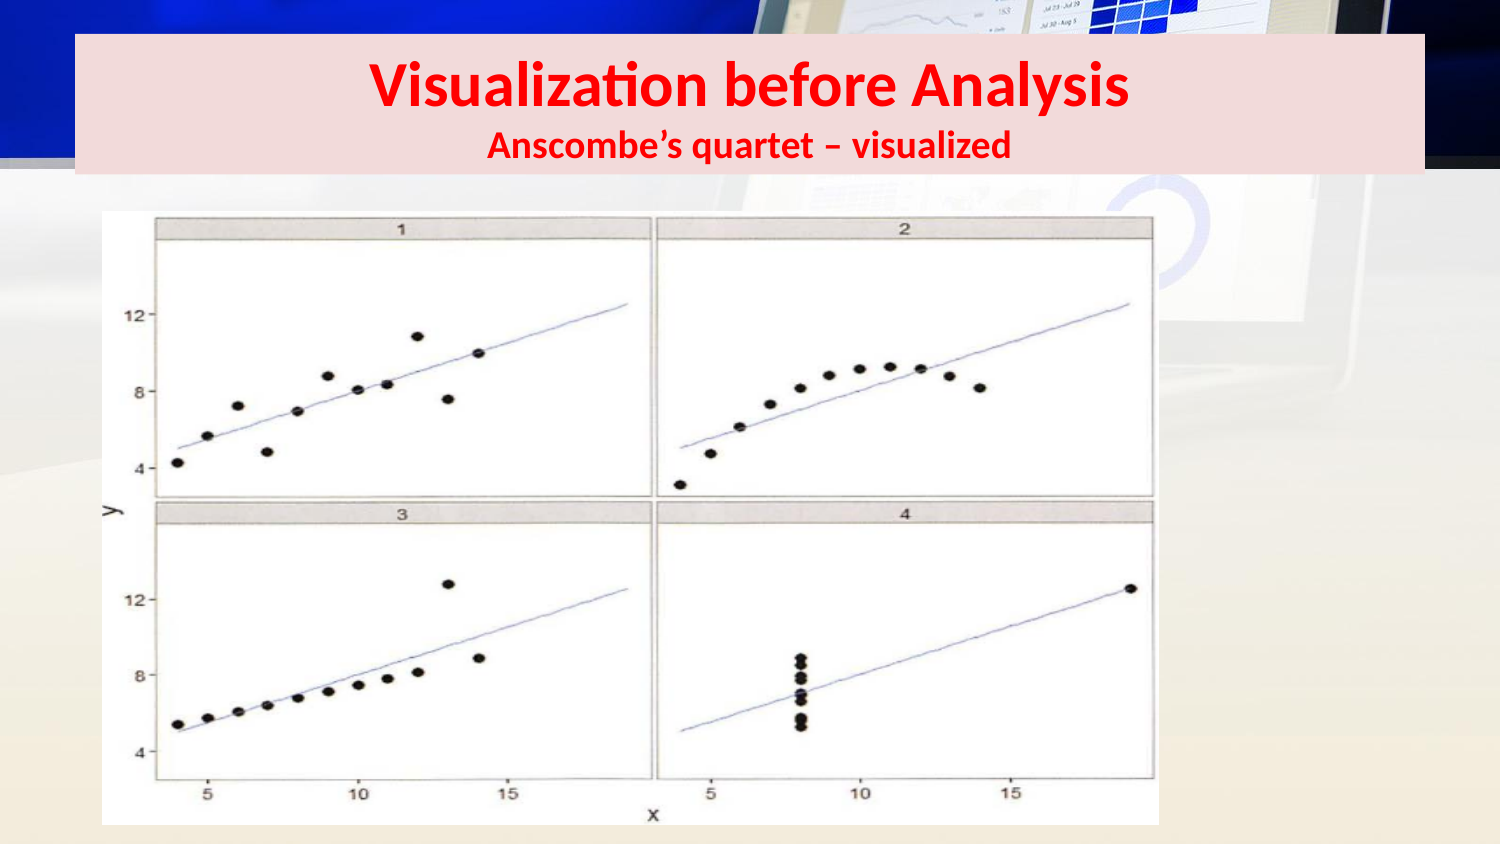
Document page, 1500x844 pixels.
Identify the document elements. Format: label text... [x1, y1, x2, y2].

title Visualization before Analysis Anscombe’s quartet – visualized [75, 33, 1425, 175]
picture [0, 0, 1500, 844]
